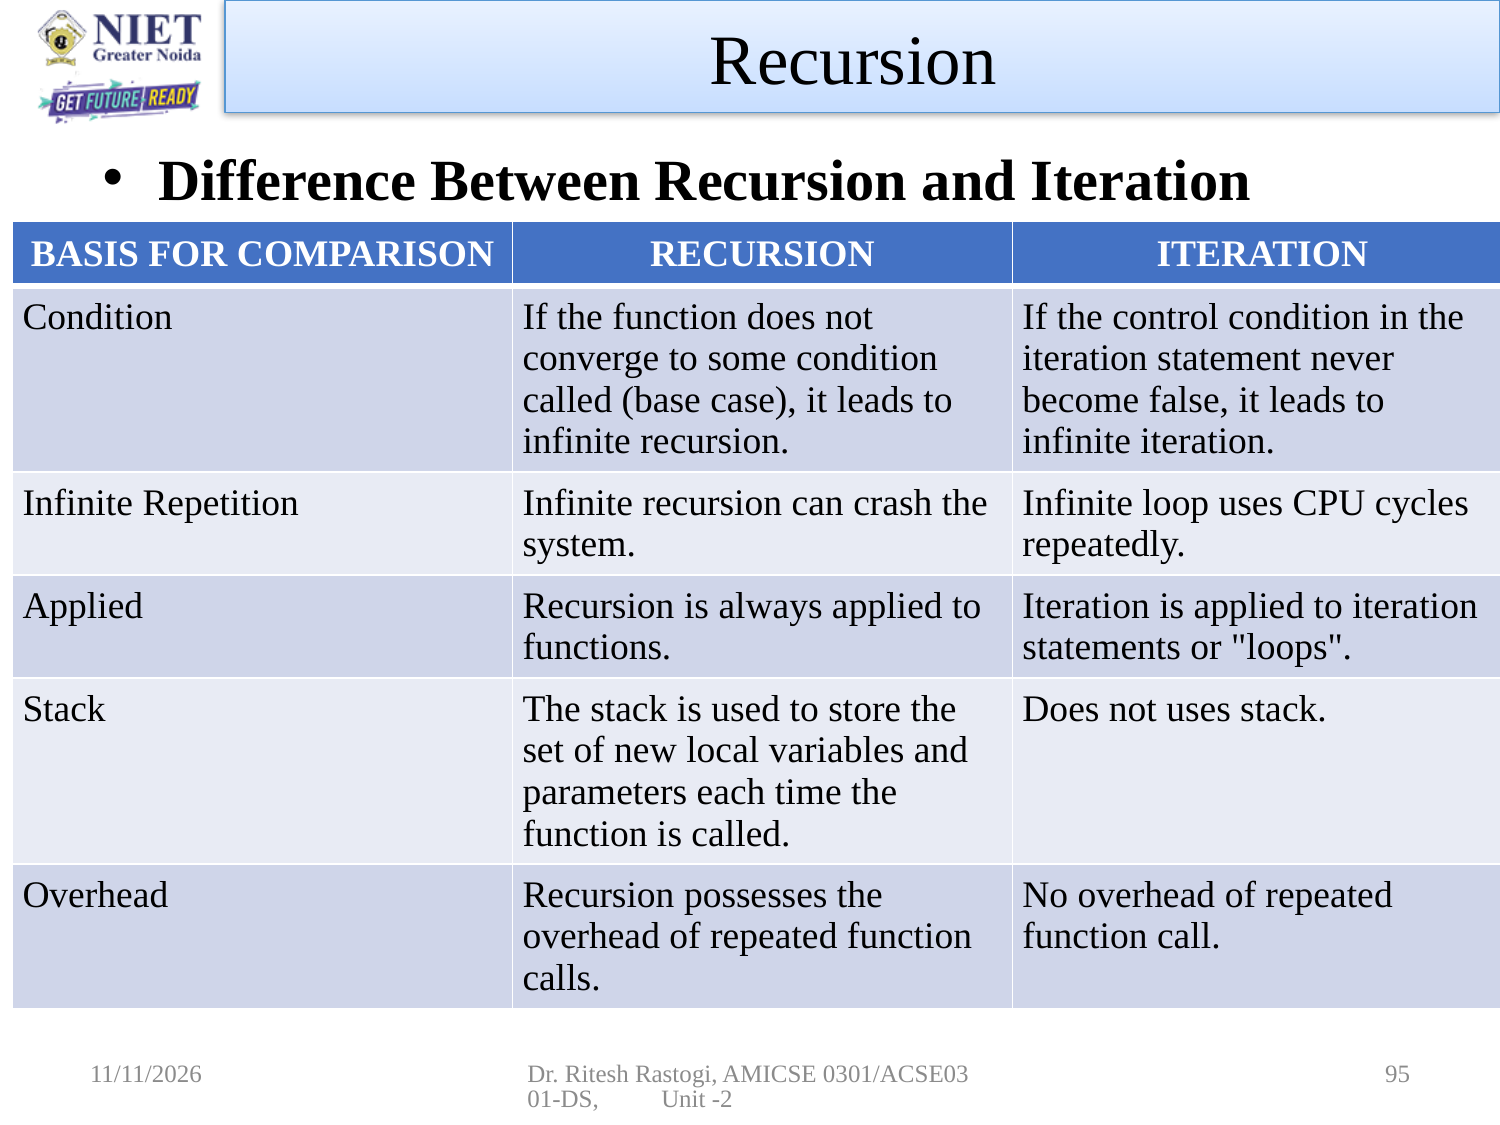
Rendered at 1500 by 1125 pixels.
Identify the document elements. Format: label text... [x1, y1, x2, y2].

table_cell Recursion is always applied to functions. [513, 576, 1012, 677]
table_header BASIS FOR COMPARISON [13, 222, 512, 283]
table_cell Recursion possesses the overhead of repeated function calls. [513, 865, 1012, 1008]
table_cell No overhead of repeated function call. [1013, 865, 1500, 1008]
table_header ITERATION [1013, 222, 1500, 283]
footer Dr. Ritesh Rastogi, AMICSE 0301/ACSE0301-DS, Unit -2 [512, 1042, 988, 1103]
table_cell Applied [13, 576, 512, 677]
list Difference Between Recursion and Iteration [87, 134, 1438, 220]
table_cell Infinite loop uses CPU cycles repeatedly. [1013, 473, 1500, 574]
table_cell Does not uses stack. [1013, 679, 1500, 863]
table_cell The stack is used to store the set of new local variables and parameters each time the function is called. [513, 679, 1012, 863]
table_cell If the function does not converge to some condition called (base case), it leads to infinite recursion. [513, 289, 1012, 471]
table_cell Infinite recursion can crash the system. [513, 473, 1012, 574]
table_cell Condition [13, 289, 512, 471]
table_cell Stack [13, 679, 512, 863]
table_cell Infinite Repetition [13, 473, 512, 574]
table_cell Iteration is applied to iteration statements or "loops". [1013, 576, 1500, 677]
slide_number 95 [1074, 1042, 1425, 1103]
table_cell If the control condition in the iteration statement never become false, it leads to infinite iteration. [1013, 289, 1500, 471]
picture [0, 0, 238, 135]
text_box Recursion [238, 0, 1500, 113]
table_cell Overhead [13, 865, 512, 1008]
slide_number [75, 1042, 425, 1103]
table_header RECURSION [513, 222, 1012, 283]
